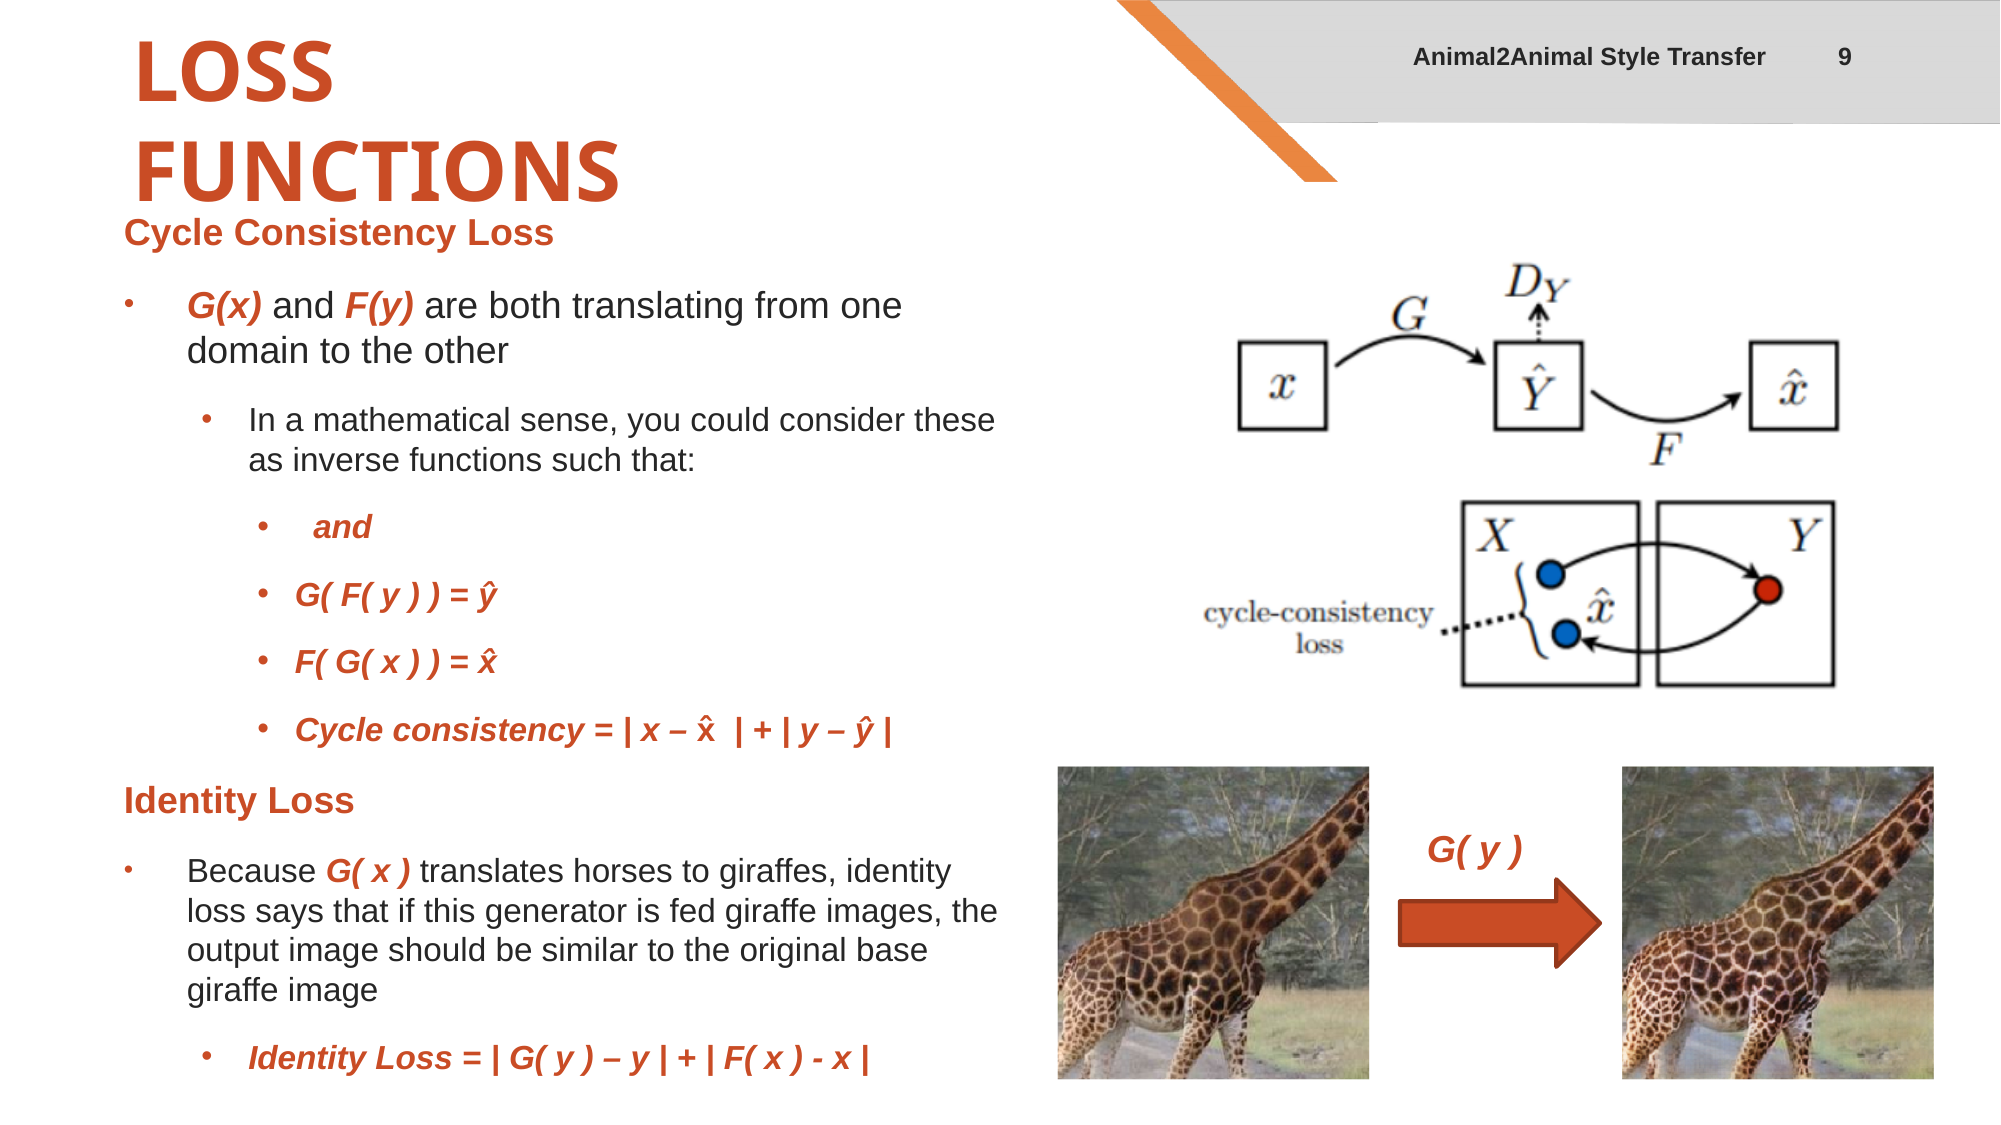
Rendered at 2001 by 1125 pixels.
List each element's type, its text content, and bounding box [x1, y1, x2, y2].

text_box [1789, 28, 1900, 78]
picture [1173, 237, 1875, 727]
picture [1116, 0, 2000, 182]
title LOSS FUNCTIONS [102, 62, 838, 174]
picture [1614, 764, 1942, 1082]
text_box [1397, 877, 1603, 969]
text_box G( y ) [1412, 818, 1549, 878]
picture [1049, 764, 1377, 1082]
